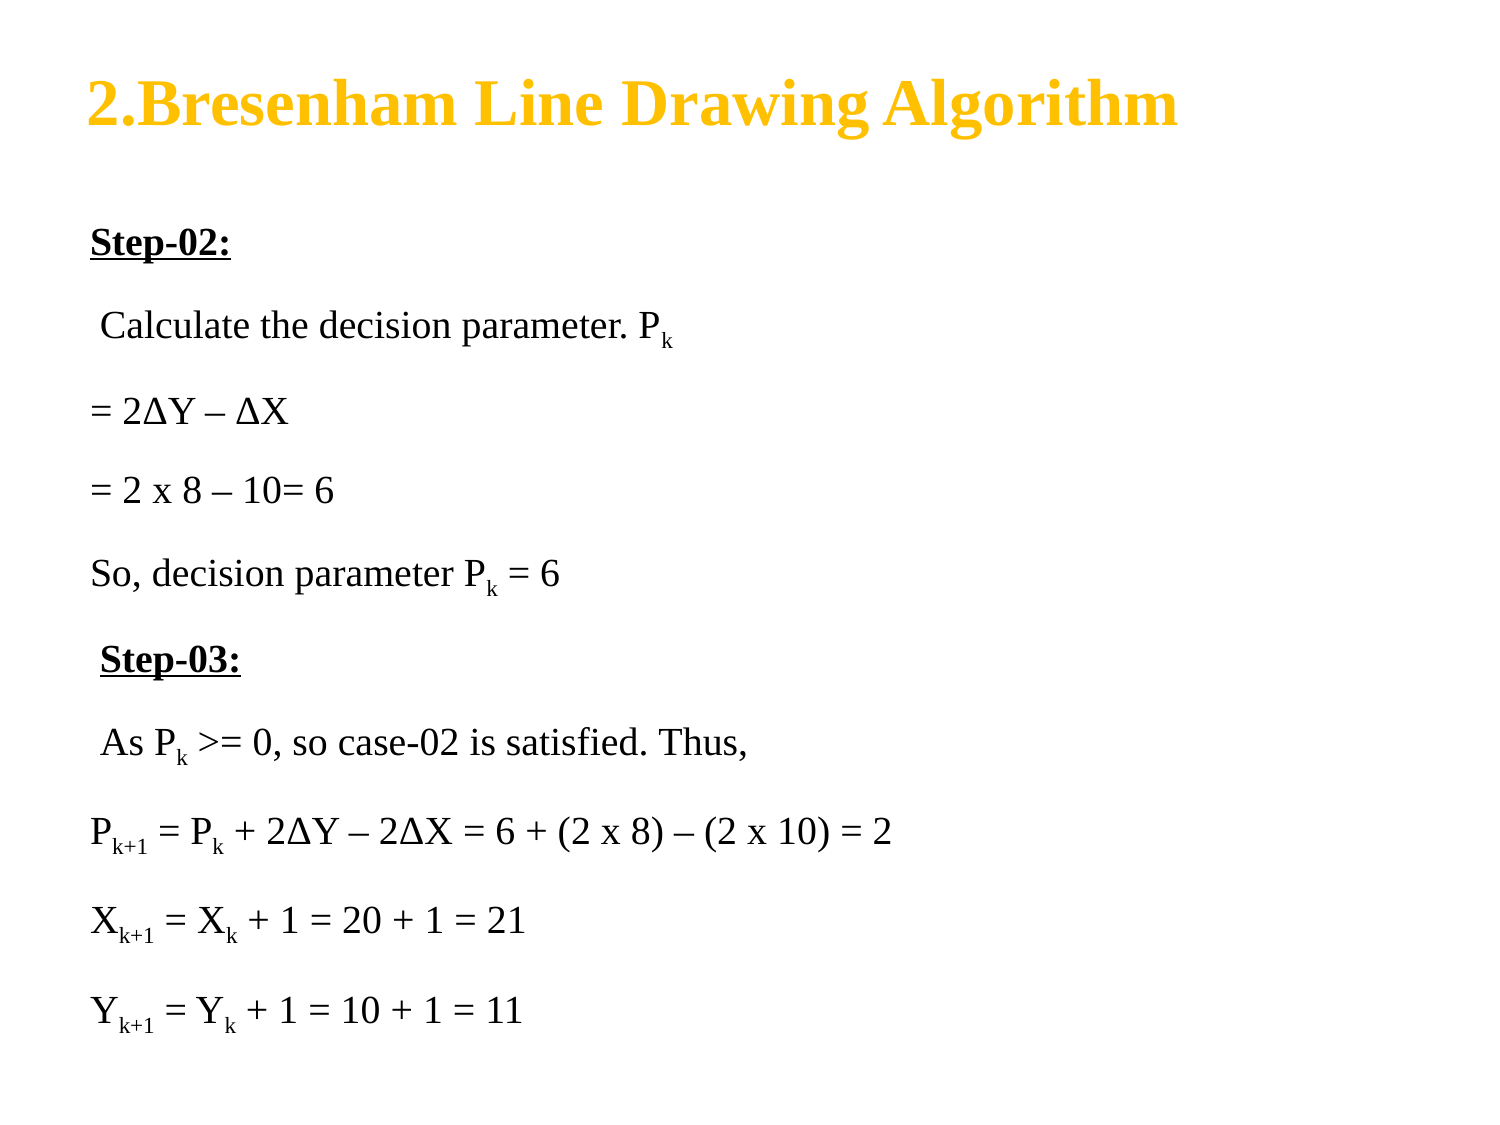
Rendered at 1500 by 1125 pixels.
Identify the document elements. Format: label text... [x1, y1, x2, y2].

text_box 2.Bresenham Line Drawing Algorithm [0, 45, 1309, 233]
list Step-02: Calculate the decision parameter. Pk = 2ΔY – ΔX = 2 x 8 – 10= 6 So, decision parameter Pk = 6 Step-03: As Pk >= 0, so case-02 is satisfied. Thus, Pk+1 = Pk + 2ΔY – 2ΔX = 6 + (2 x 8) – (2 x 10) = 2 Xk+1 = Xk + 1 = 20 + 1 = 21 Yk+1 = Yk + 1 = 10 + 1 = 11 [75, 184, 1425, 1047]
